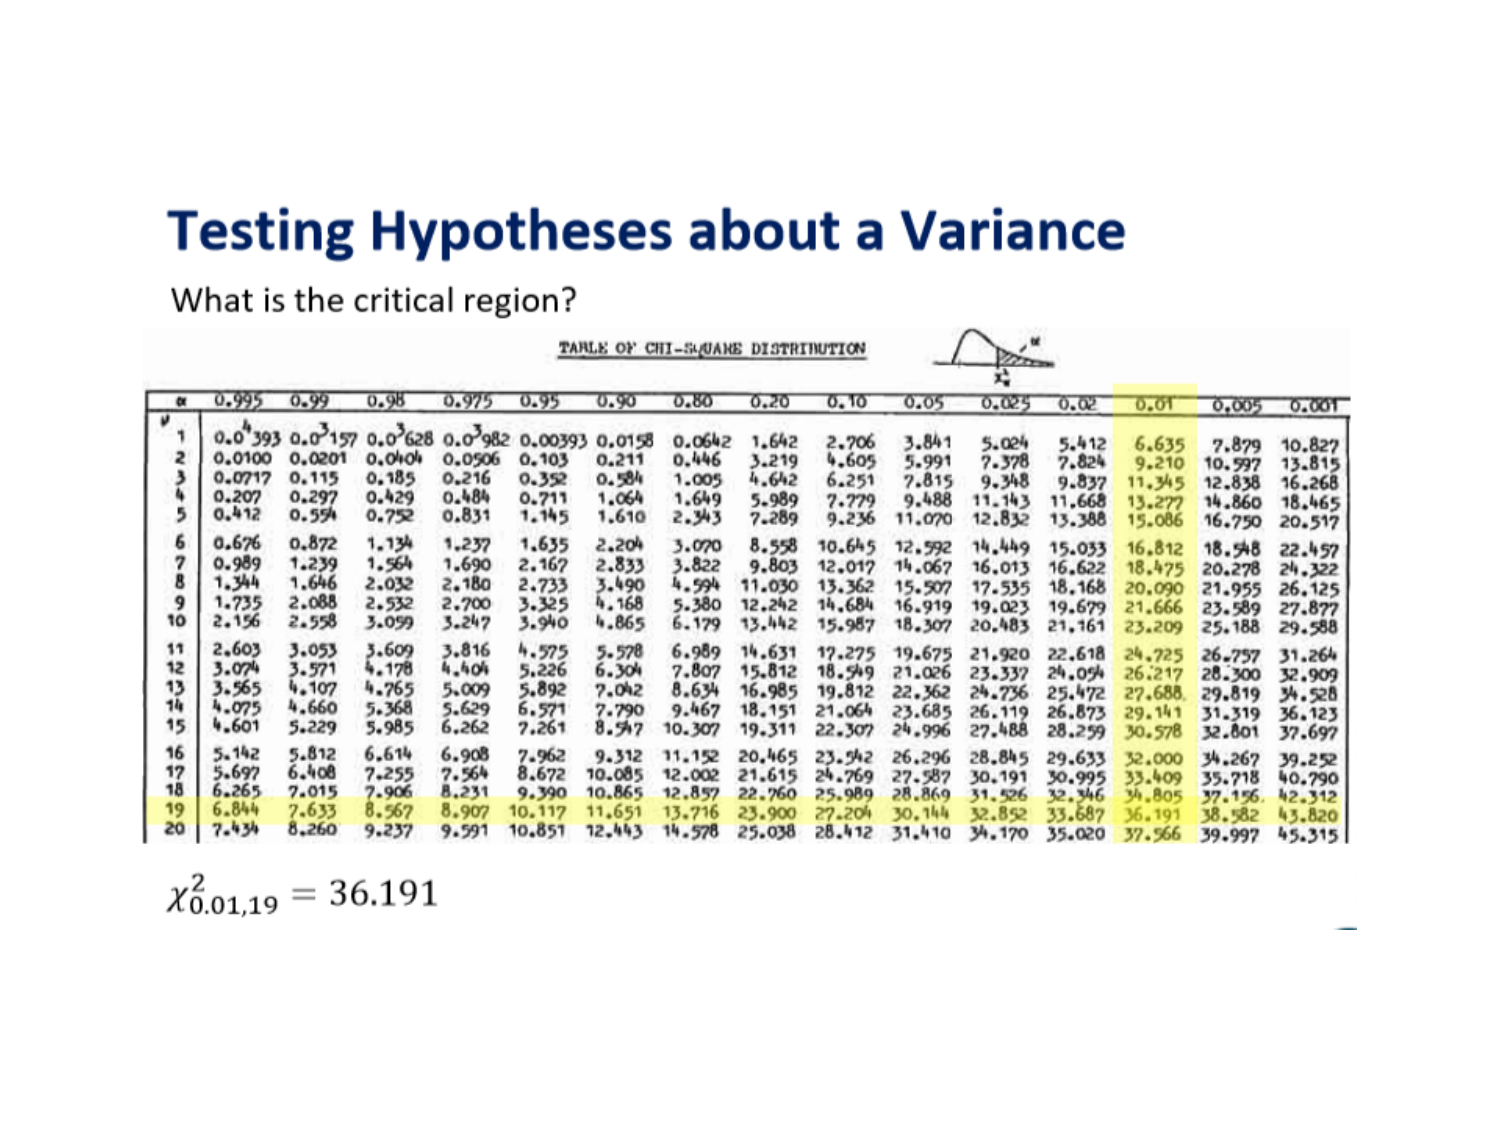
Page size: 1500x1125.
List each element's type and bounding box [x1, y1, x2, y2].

picture [142, 195, 1358, 930]
